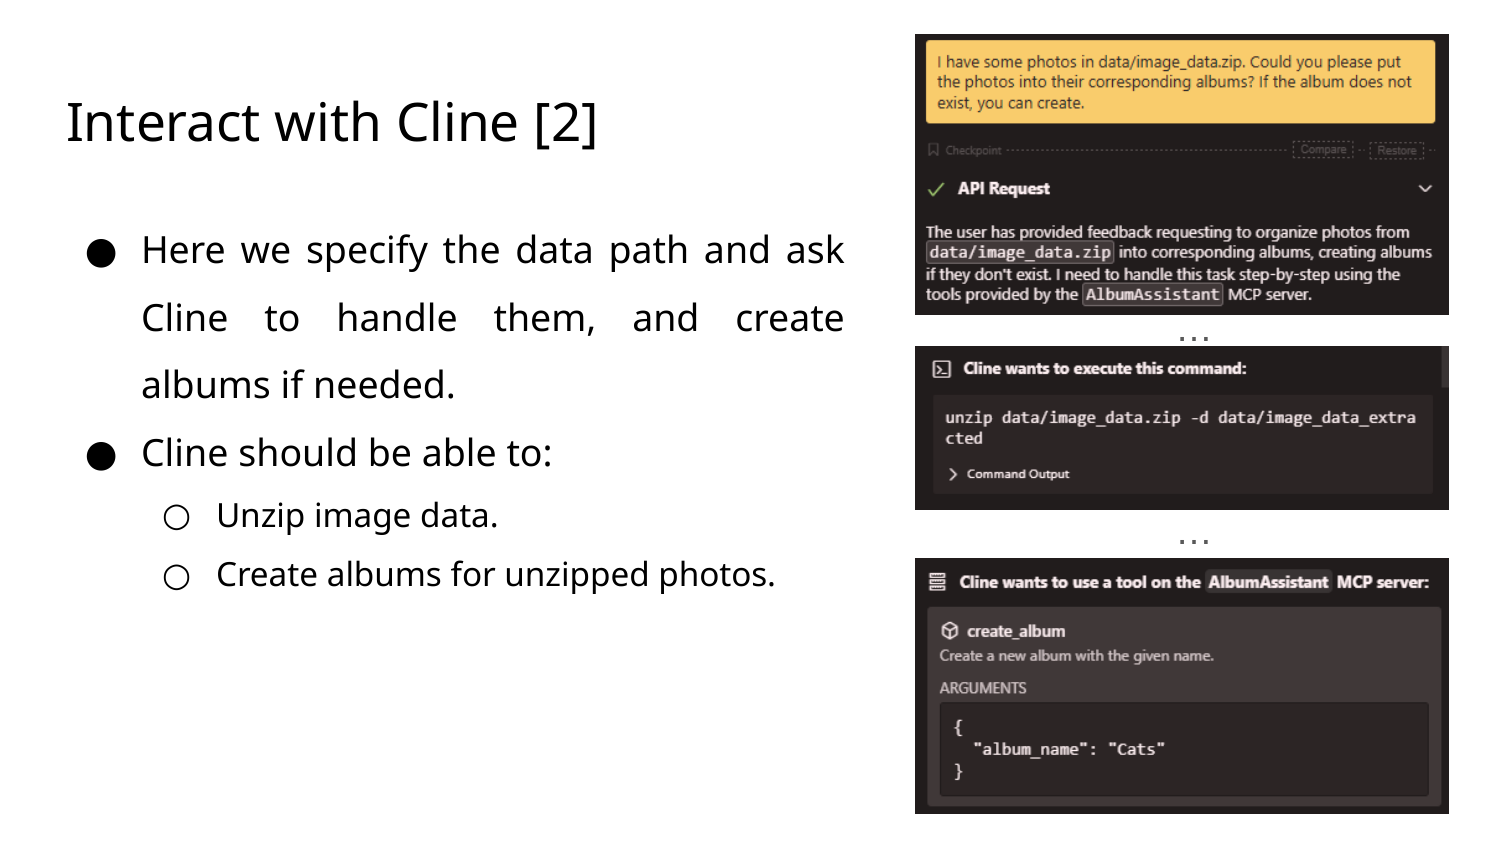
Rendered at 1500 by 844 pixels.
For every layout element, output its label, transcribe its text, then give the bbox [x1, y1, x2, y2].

picture [914, 346, 1450, 511]
text_box … [1160, 518, 1234, 551]
text_box … [1160, 324, 1234, 344]
picture [914, 34, 1450, 315]
title Interact with Cline [2] [51, 72, 909, 167]
picture [914, 558, 1450, 815]
list Here we specify the data path and ask Cline to handle them, and create albums if needed. Cline should be able to: Unzip image data. Create albums for unzipped photos. [51, 189, 861, 750]
